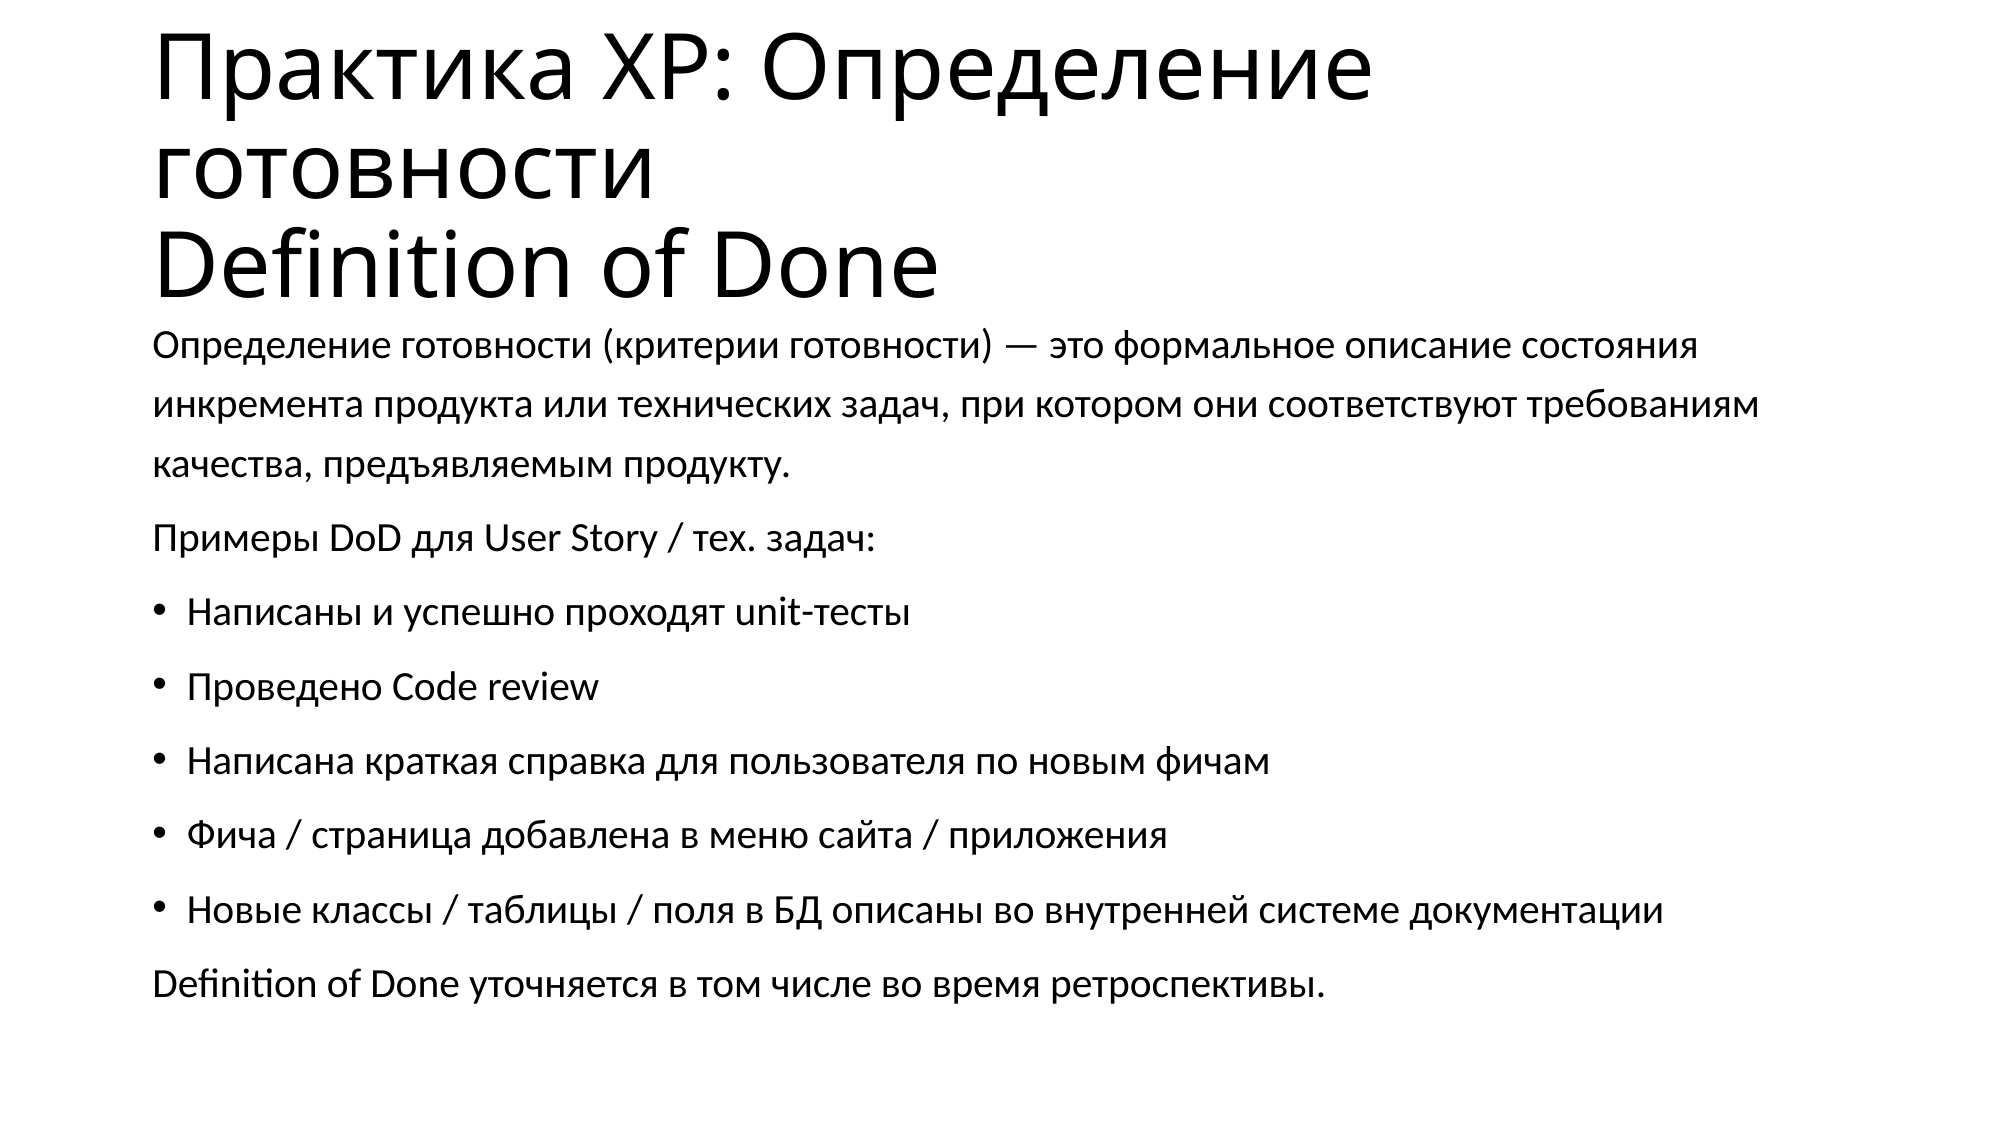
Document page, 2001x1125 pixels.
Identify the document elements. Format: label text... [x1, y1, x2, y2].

list Определение готовности (критерии готовности) — это формальное описание состояния инкремента продукта или технических задач, при котором они соответствуют требованиям качества, предъявляемым продукту. Примеры DoD для User Story / тех. задач: Написаны и успешно проходят unit-тесты Проведено Code review Написана краткая справка для пользователя по новым фичам Фича / страница добавлена в меню сайта / приложения Новые классы / таблицы / поля в БД описаны во внутренней системе документации Definition of Done уточняется в том числе во время ретроспективы. [137, 299, 1863, 1014]
title Практика XP: Определение готовности Definition of Done [137, 59, 1863, 278]
